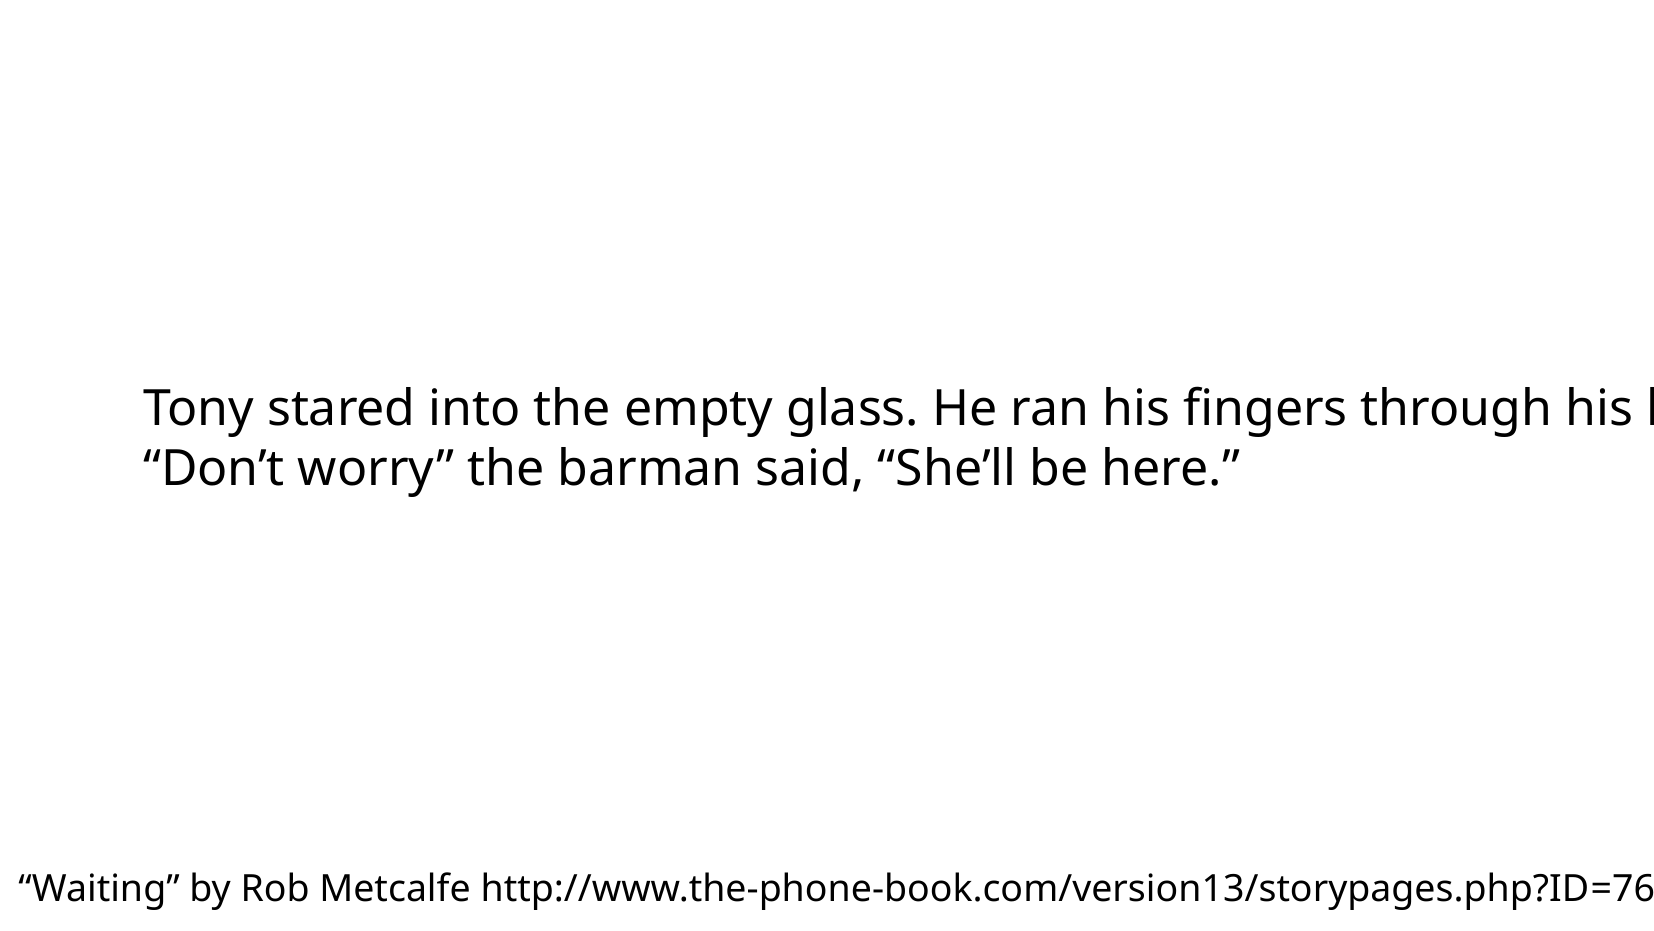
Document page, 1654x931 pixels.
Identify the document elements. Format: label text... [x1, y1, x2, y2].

text_box Tony stared into the empty glass. He ran his fingers through his hair and checked his watch. “Don’t worry” the barman said, “She’ll be here.” [128, 367, 1538, 564]
text_box “Waiting” by Rob Metcalfe http://www.the-phone-book.com/version13/storypages.php?ID=76 [3, 856, 1654, 931]
